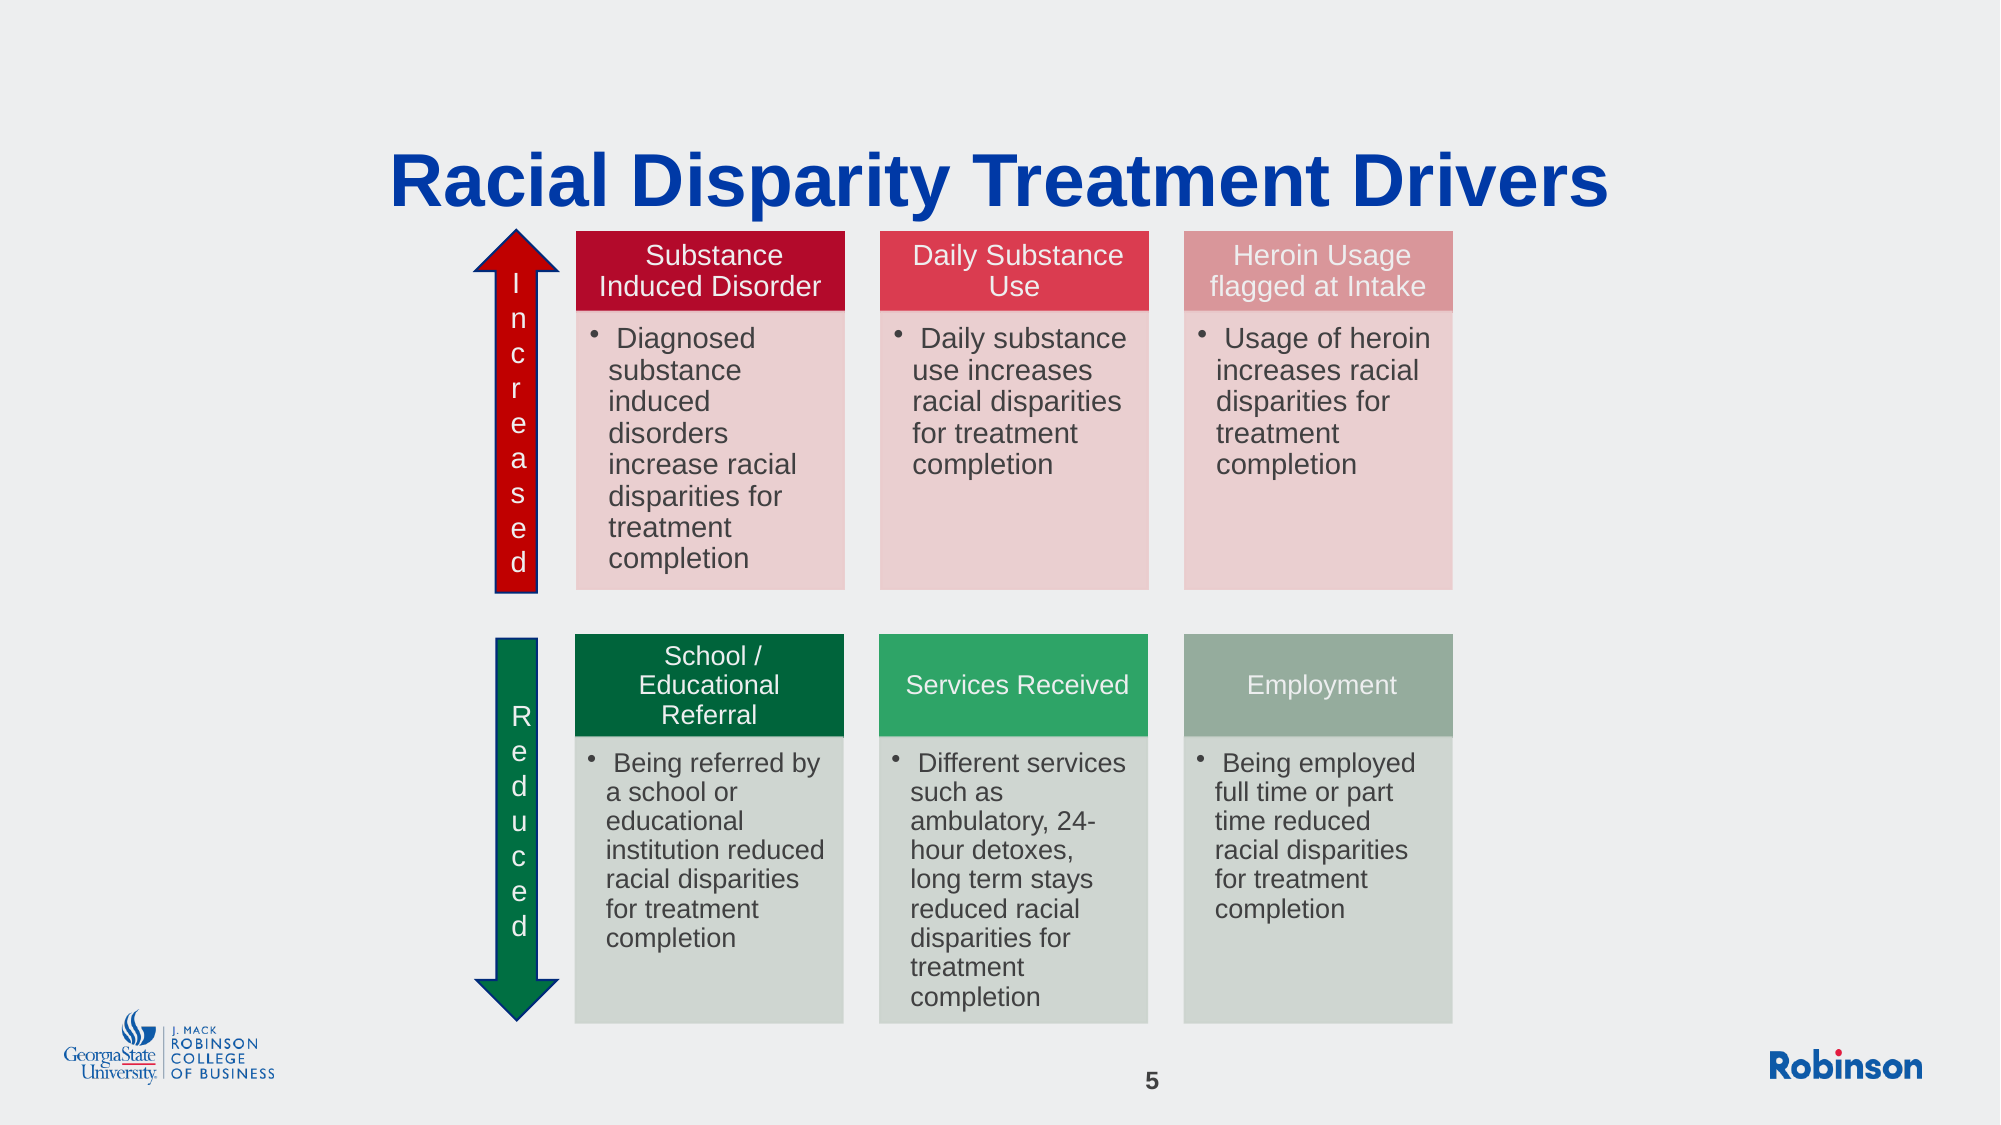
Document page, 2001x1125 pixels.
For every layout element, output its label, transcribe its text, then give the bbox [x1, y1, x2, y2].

picture [1770, 1049, 1922, 1079]
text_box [576, 61, 1453, 760]
picture [64, 1009, 274, 1085]
text_box Increased [472, 228, 560, 594]
text_box Reduced [473, 637, 560, 1022]
title Racial Disparity Treatment Drivers [62, 141, 576, 223]
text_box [575, 476, 1452, 1125]
title Racial Disparity Treatment Drivers [1453, 141, 1938, 223]
